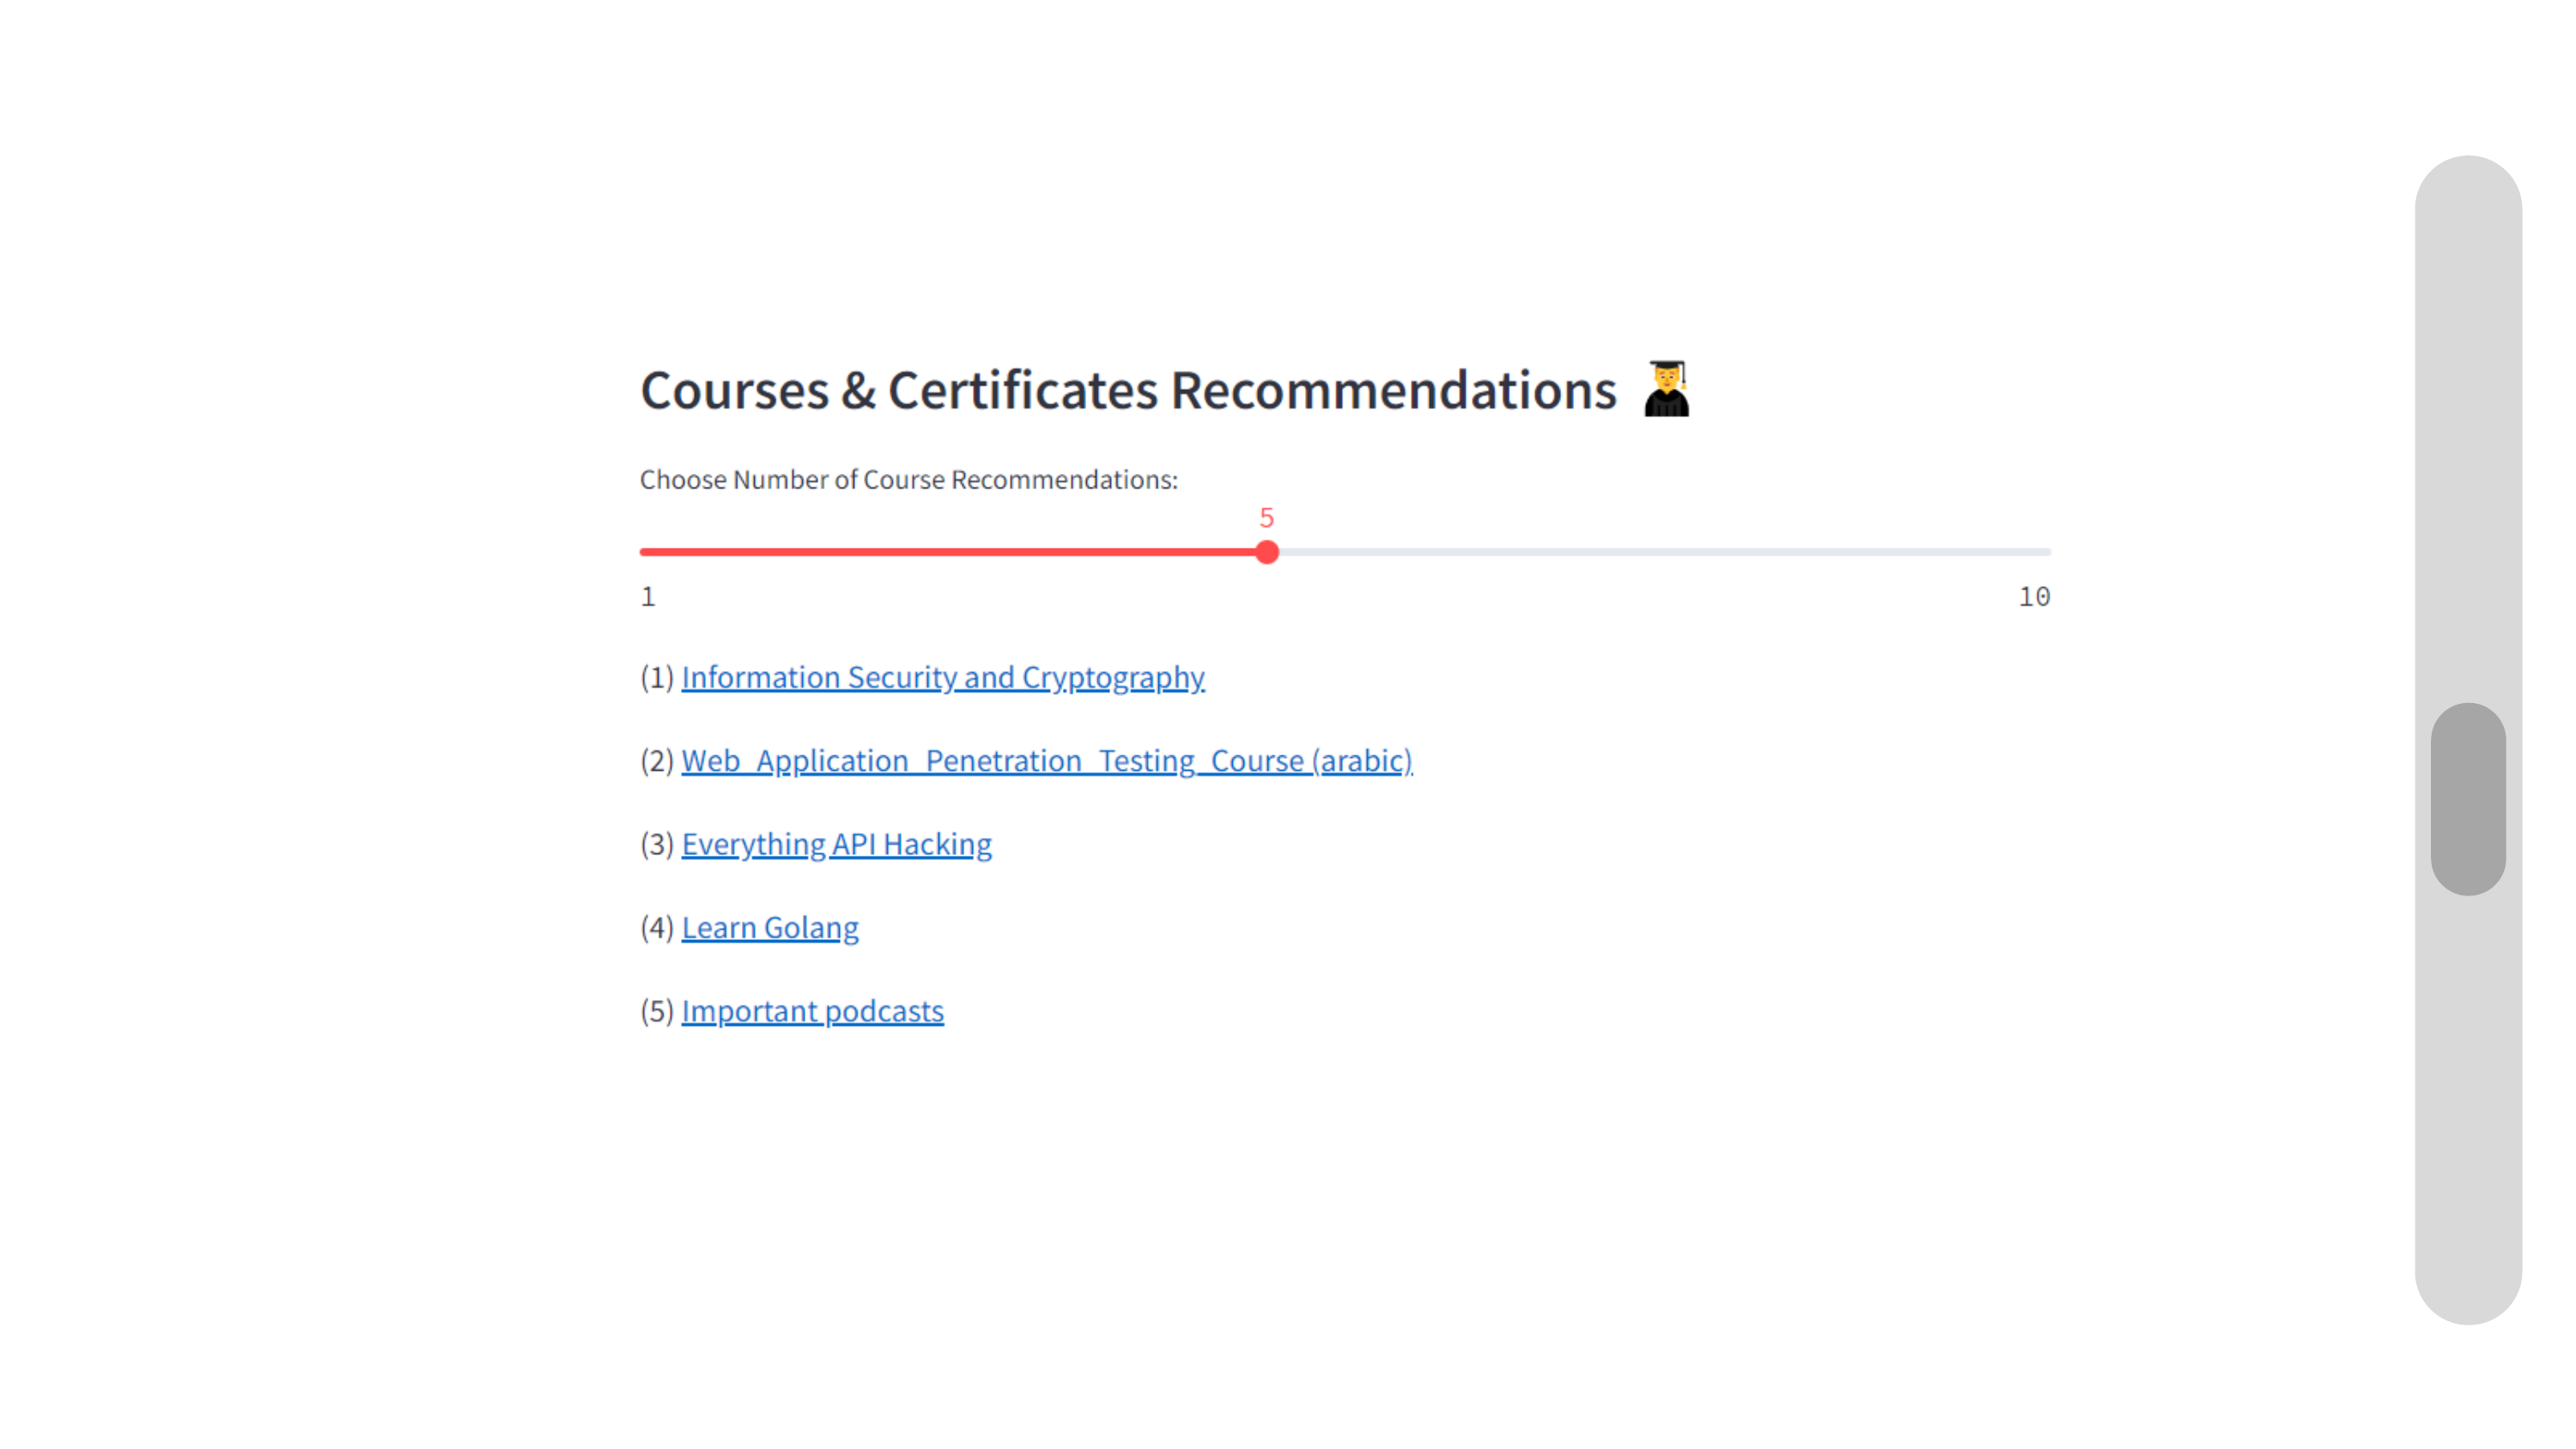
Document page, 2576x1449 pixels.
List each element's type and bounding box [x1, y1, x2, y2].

text_box [2413, 154, 2524, 1327]
picture [536, 326, 2183, 1088]
text_box [2429, 700, 2508, 898]
